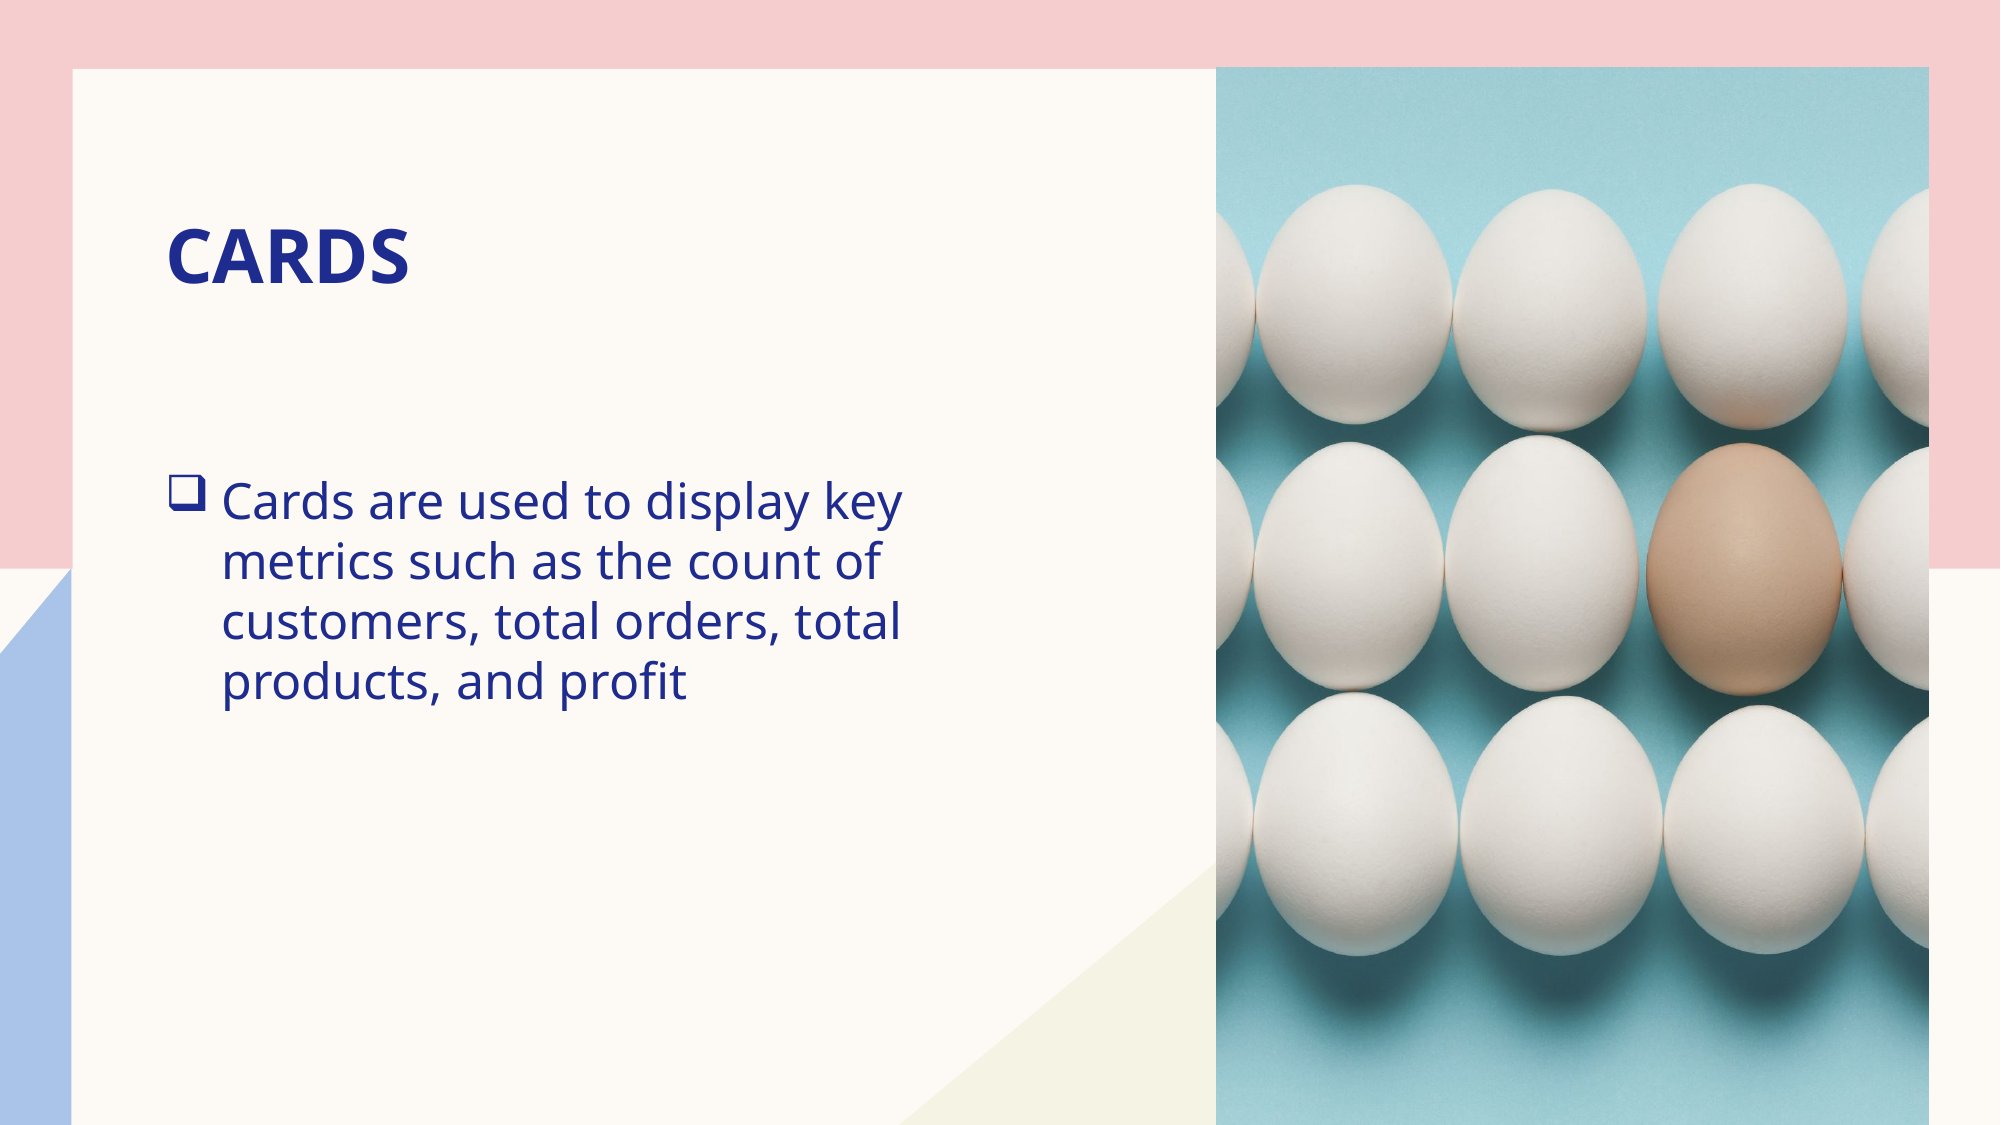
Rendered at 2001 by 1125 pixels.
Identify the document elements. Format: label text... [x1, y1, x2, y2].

list Cards are used to display key metrics such as the count of customers, total orders, total products, and profit [150, 409, 1054, 776]
picture [1216, 67, 1929, 1125]
title Cards [150, 164, 1013, 299]
